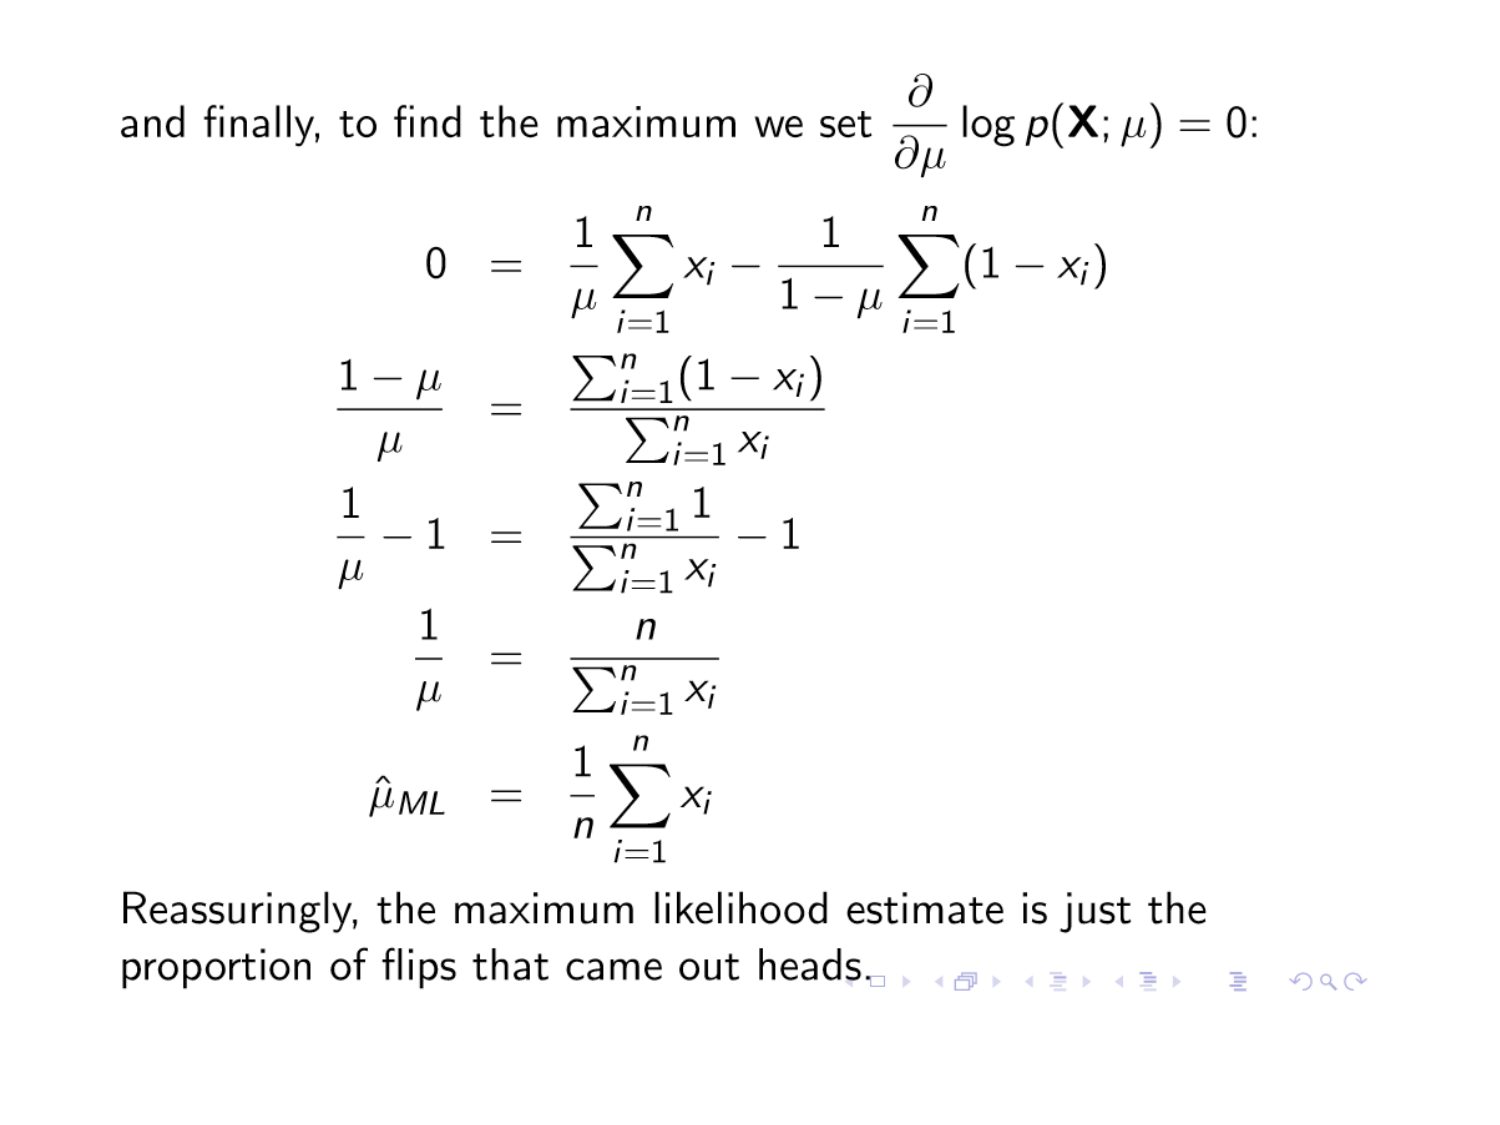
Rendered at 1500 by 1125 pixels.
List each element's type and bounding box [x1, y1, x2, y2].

picture [70, 70, 1376, 997]
